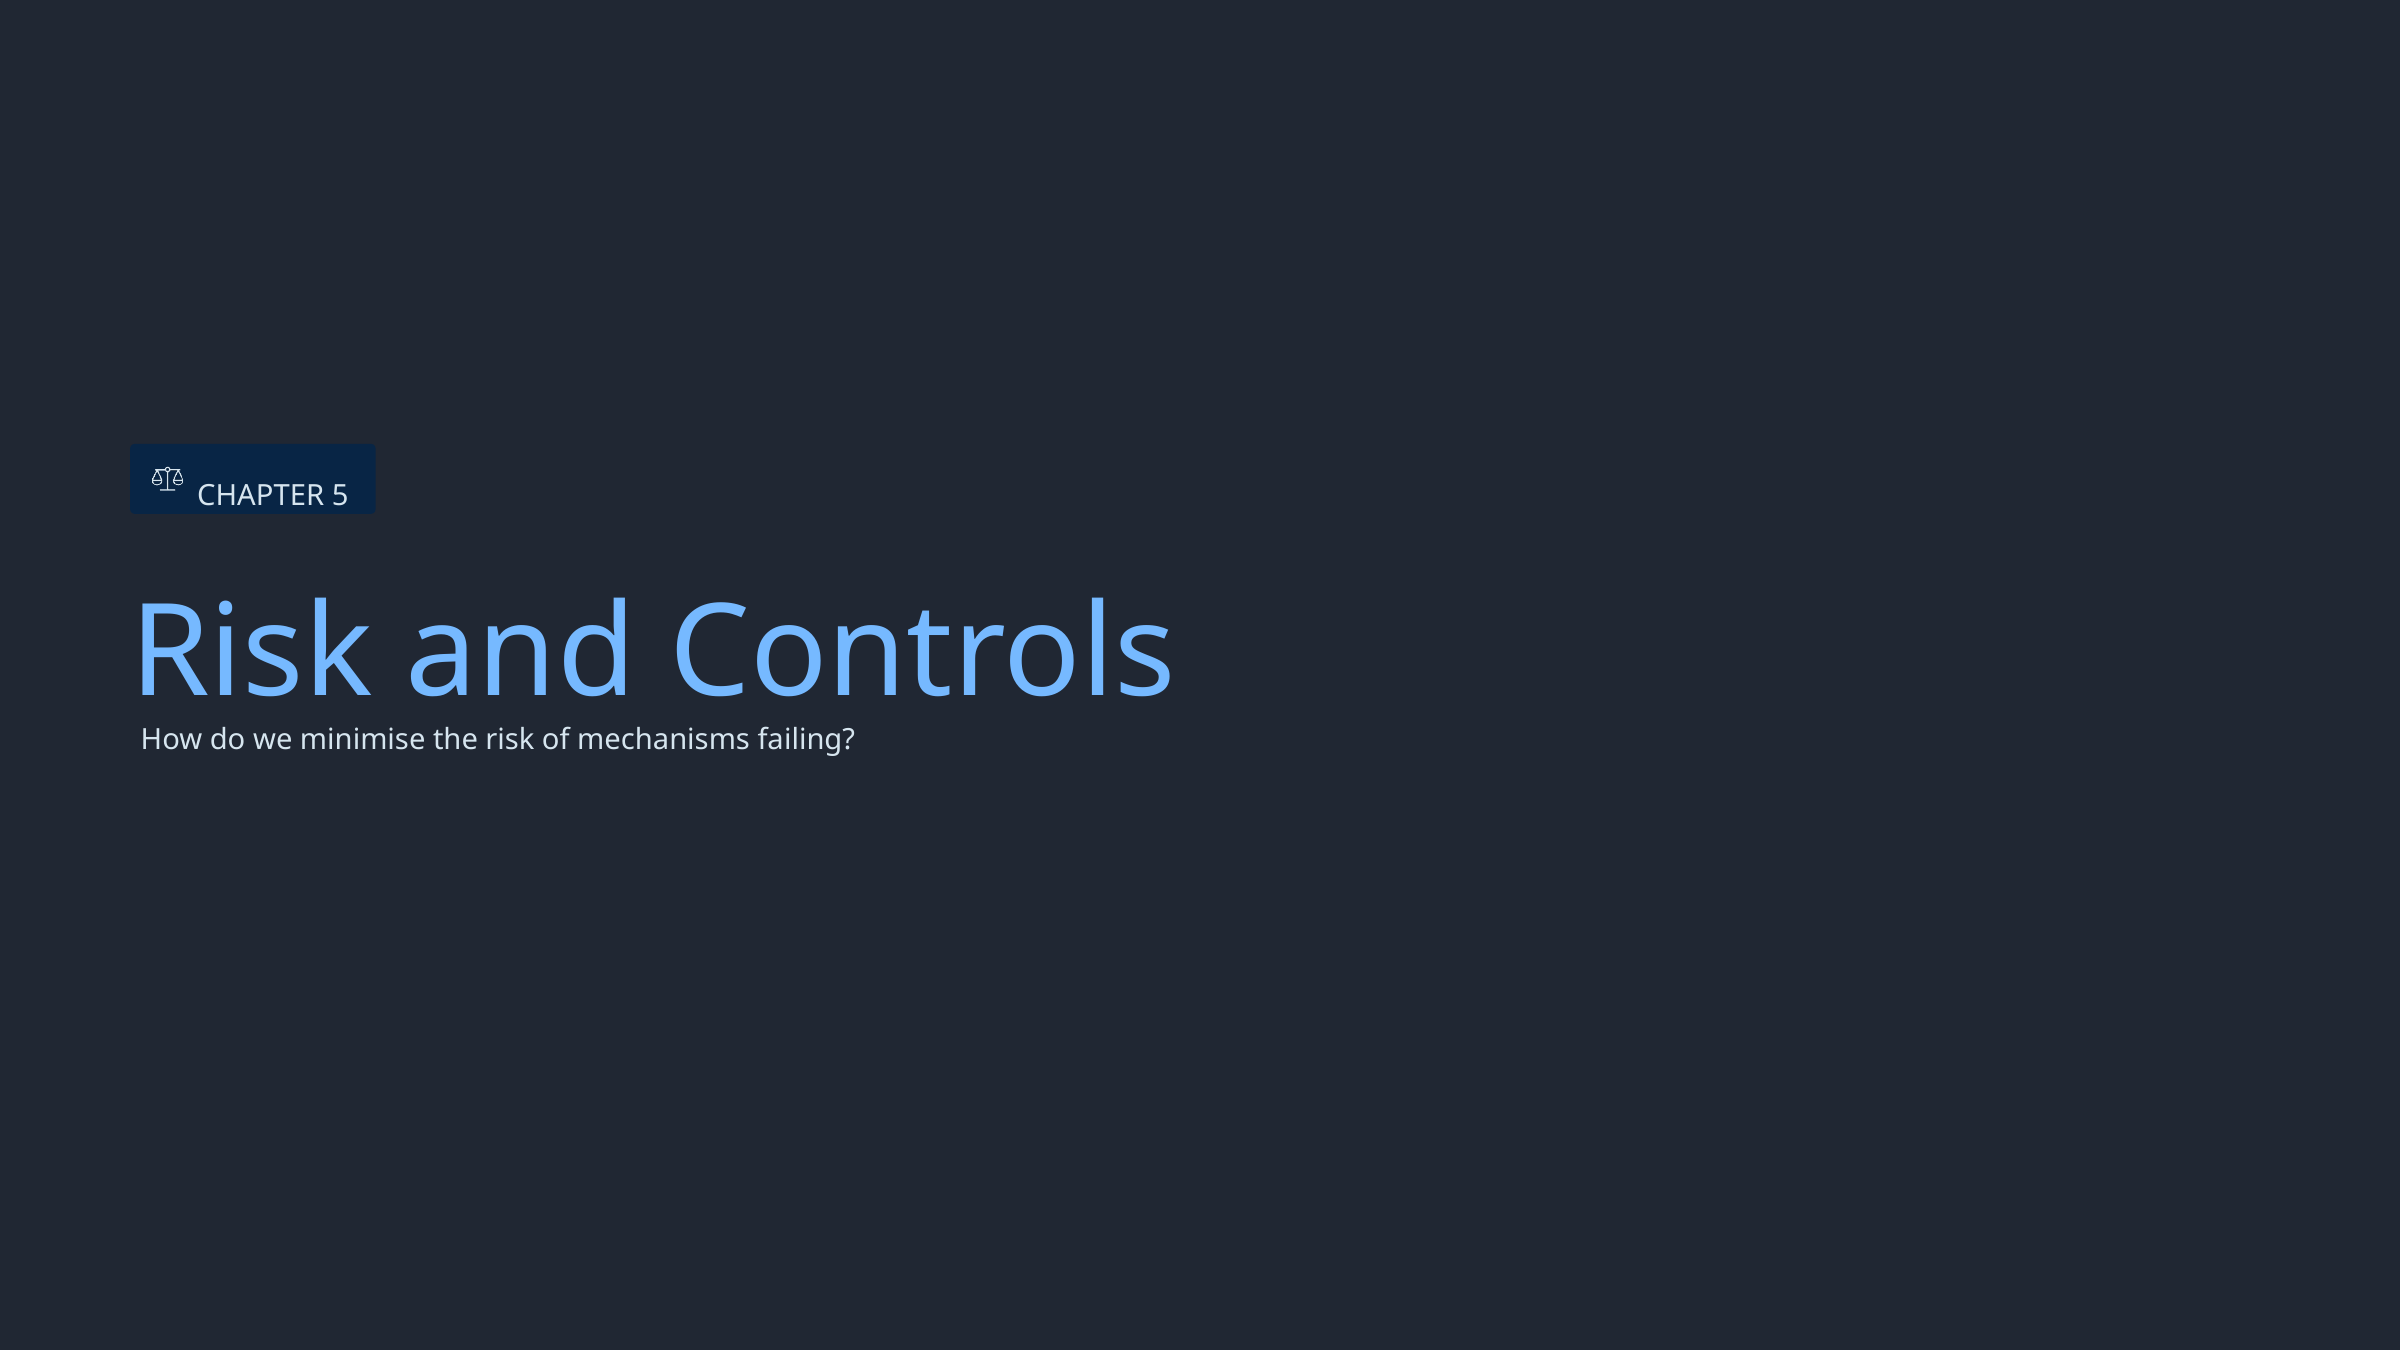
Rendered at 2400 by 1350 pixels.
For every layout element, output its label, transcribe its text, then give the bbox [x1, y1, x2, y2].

text_box CHAPTER 5 [197, 455, 354, 503]
picture [152, 463, 183, 494]
text_box [130, 443, 376, 514]
text_box Risk and Controls [130, 528, 1414, 690]
text_box How do we minimise the risk of mechanisms failing? [140, 704, 2281, 790]
